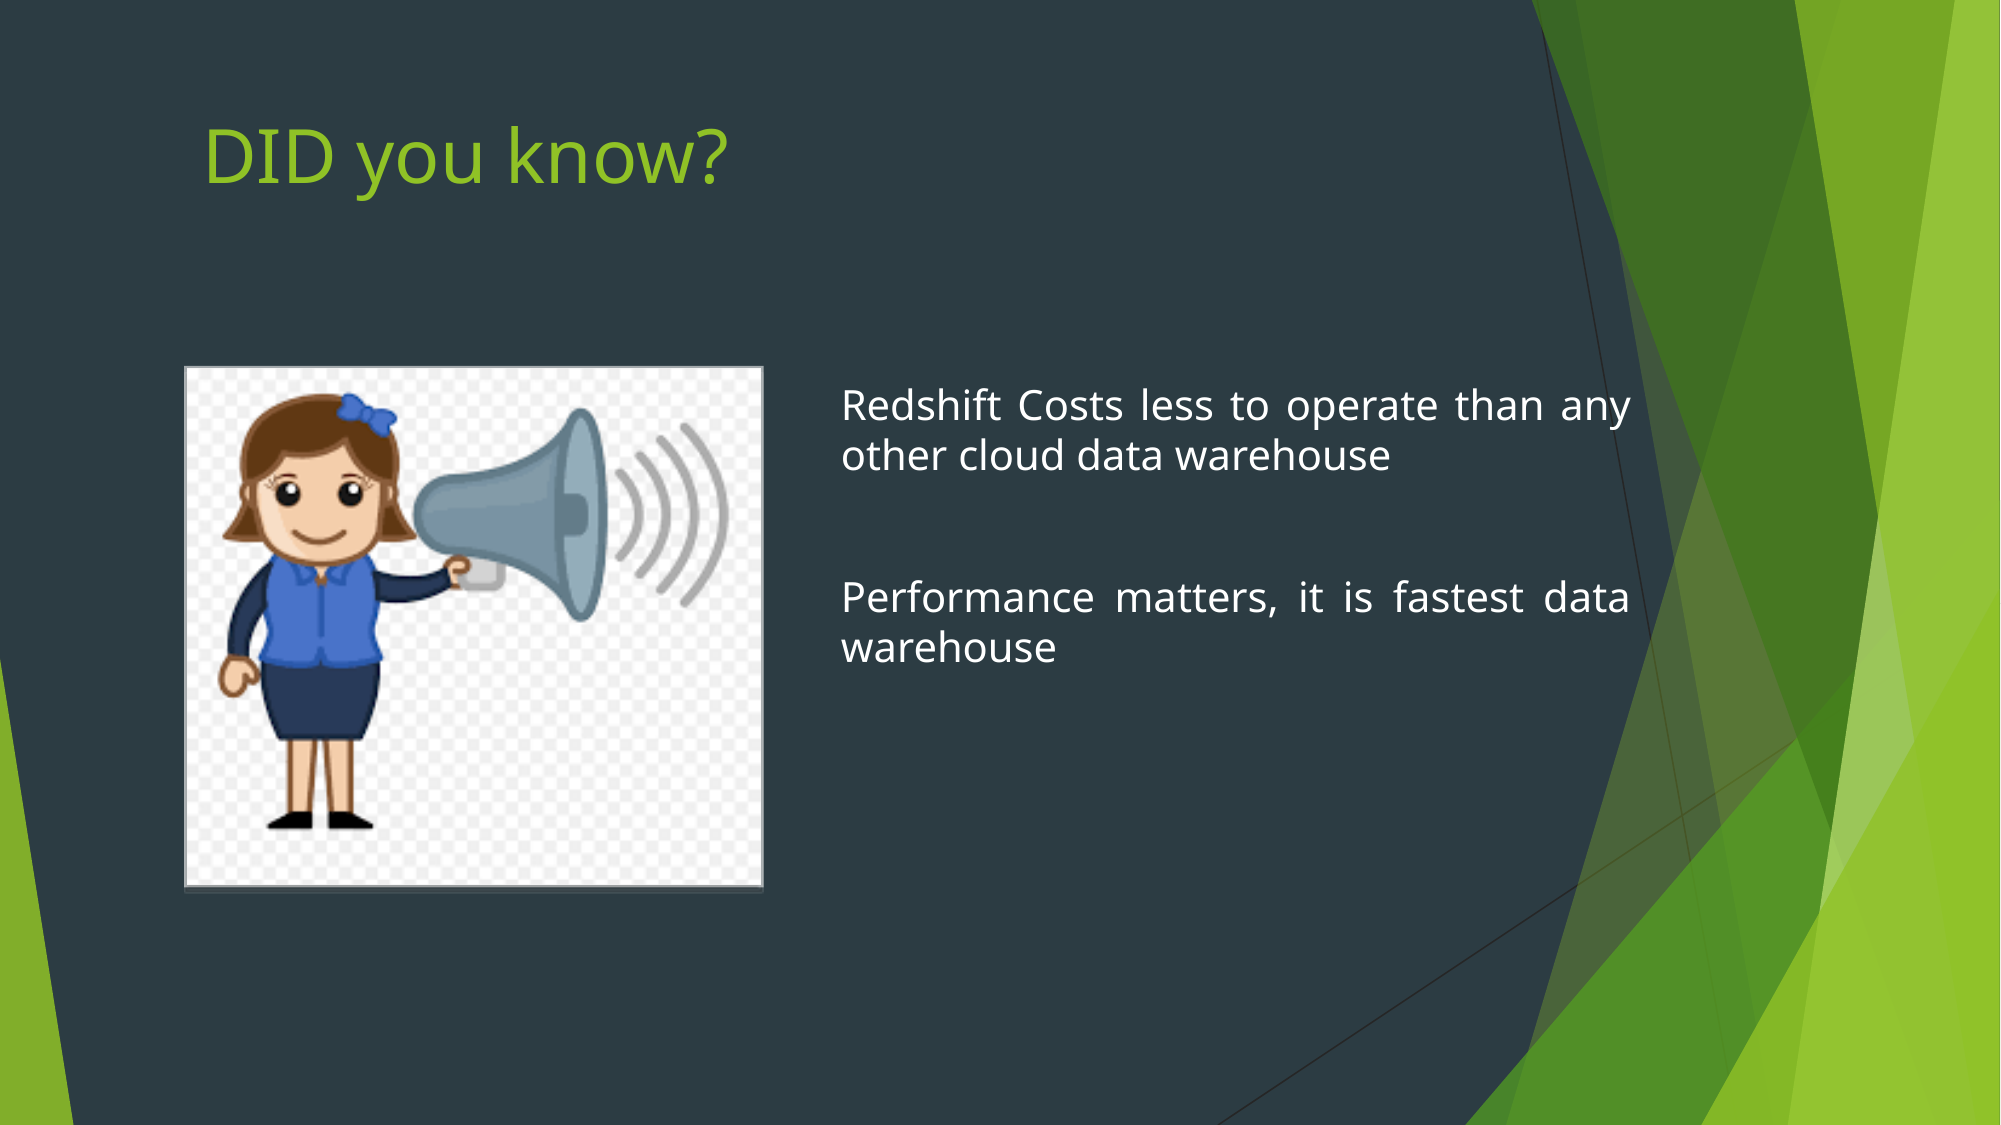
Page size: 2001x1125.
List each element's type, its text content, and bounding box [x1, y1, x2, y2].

list Redshift Costs less to operate than any other cloud data warehouse Performance matters, it is fastest data warehouse [825, 371, 1647, 952]
title DID you know? [187, 101, 1813, 344]
picture [186, 368, 761, 885]
